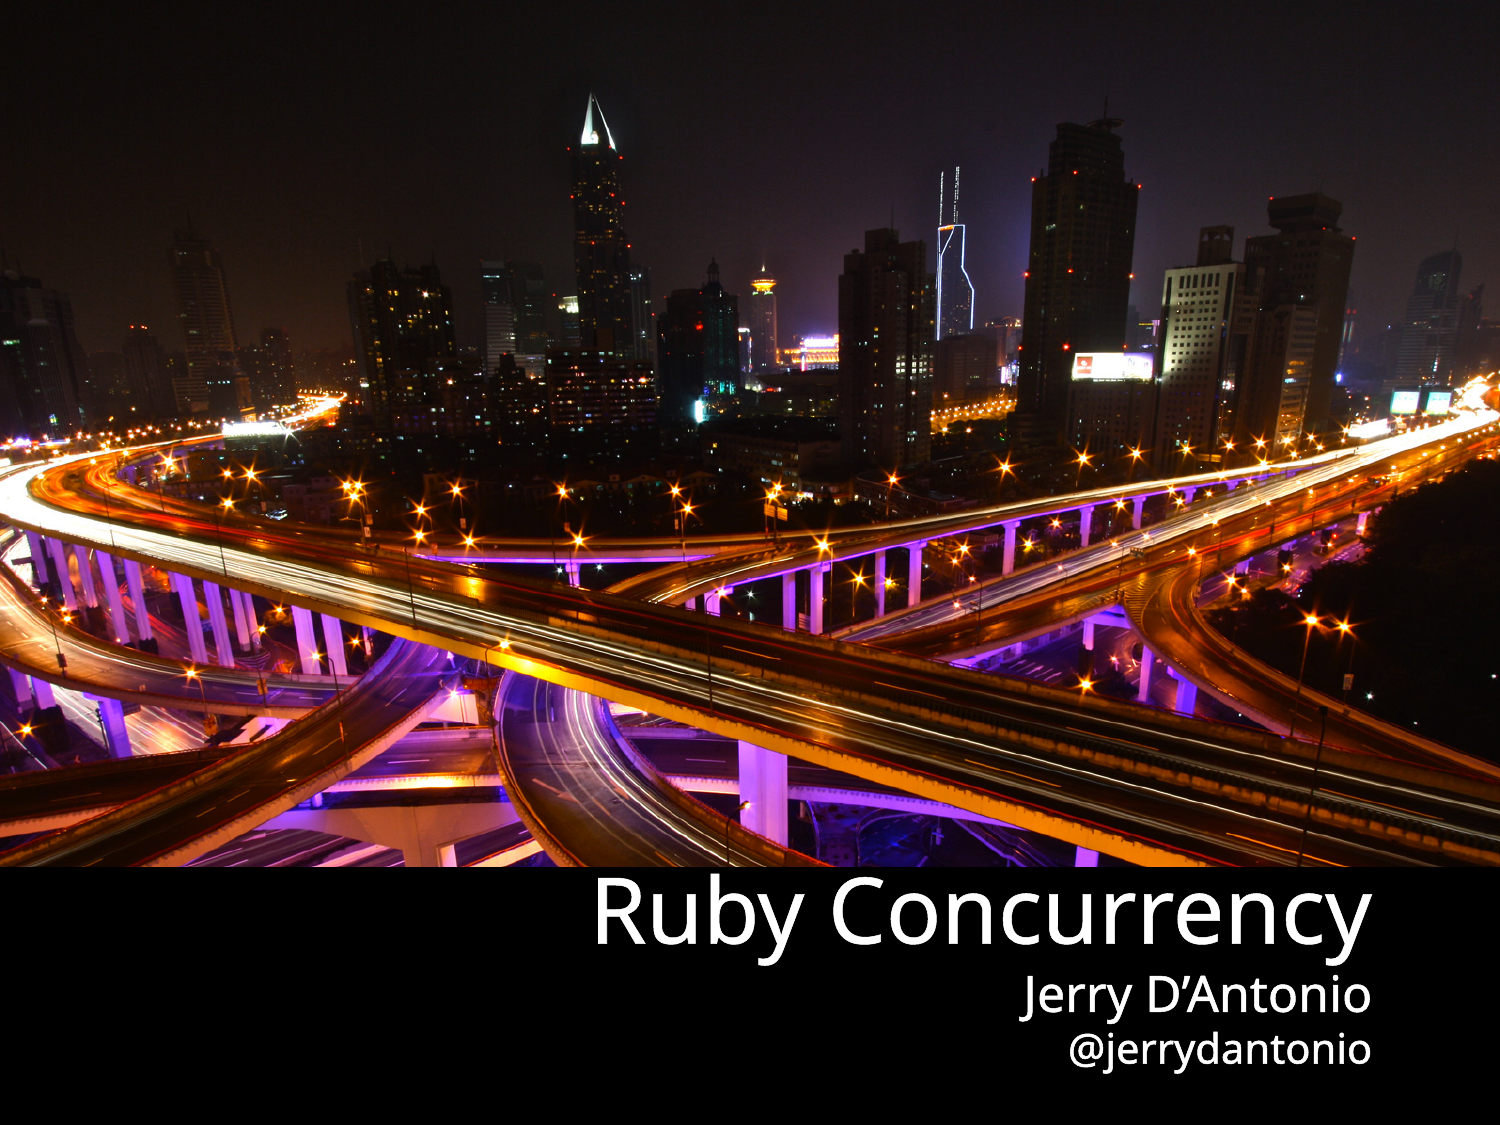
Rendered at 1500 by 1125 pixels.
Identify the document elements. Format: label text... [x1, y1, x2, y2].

picture [0, 0, 1500, 867]
title Ruby Concurrency Jerry D’Antonio @jerrydantonio [112, 876, 1388, 1083]
